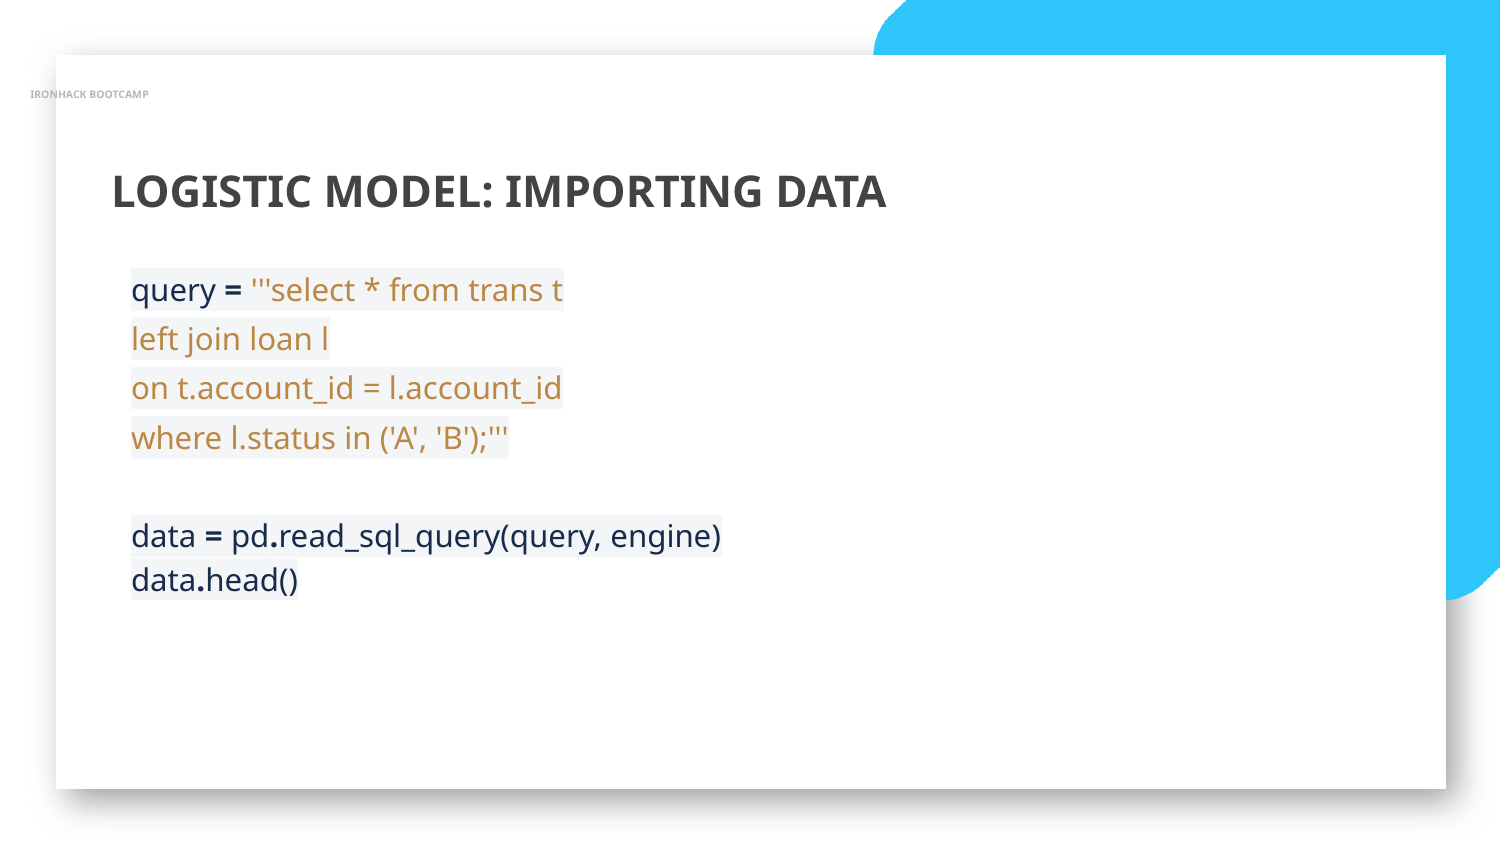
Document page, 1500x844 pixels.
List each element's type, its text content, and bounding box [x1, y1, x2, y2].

text_box LOGISTIC MODEL: IMPORTING DATA [96, 149, 1417, 266]
text_box IRONHACK BOOTCAMP [15, 71, 354, 108]
text_box query = '''select * from trans t left join loan l on t.account_id = l.account_id where l.status in ('A', 'B');''' data = pd.read_sql_query(query, engine) data.head() [115, 249, 1389, 733]
picture [0, 0, 1500, 844]
